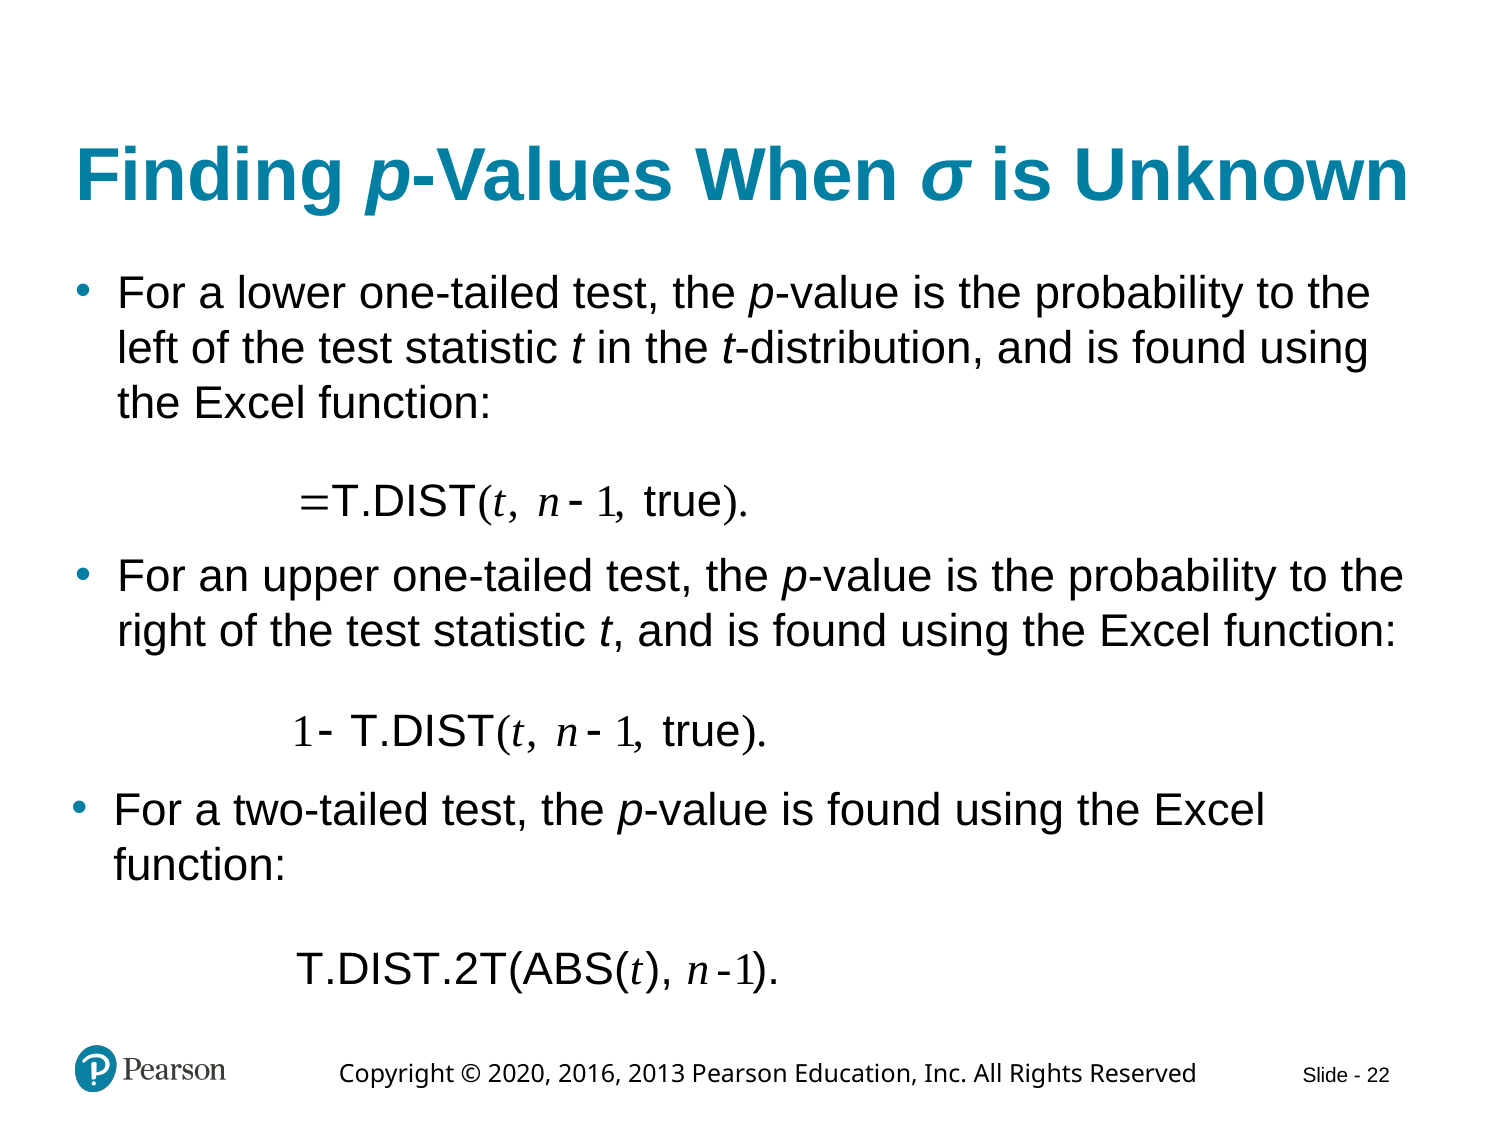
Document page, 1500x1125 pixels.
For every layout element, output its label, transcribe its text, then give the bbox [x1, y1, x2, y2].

picture [75, 1078, 86, 1092]
list For a lower one-tailed test, the p-value is the probability to the left of the test statistic t in the t-distribution, and is found using the Excel function: [75, 262, 1425, 465]
list For a two-tailed test, the p-value is found using the Excel function: [71, 779, 1425, 930]
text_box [293, 708, 770, 762]
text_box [293, 478, 751, 532]
list For an upper one-tailed test, the p-value is the probability to the right of the test statistic t, and is found using the Excel function: [75, 545, 1425, 695]
title Finding p-Values When σ is Unknown [75, 35, 1425, 216]
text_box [293, 946, 783, 999]
picture [75, 1045, 90, 1061]
picture [101, 1045, 226, 1092]
picture [83, 1054, 109, 1079]
